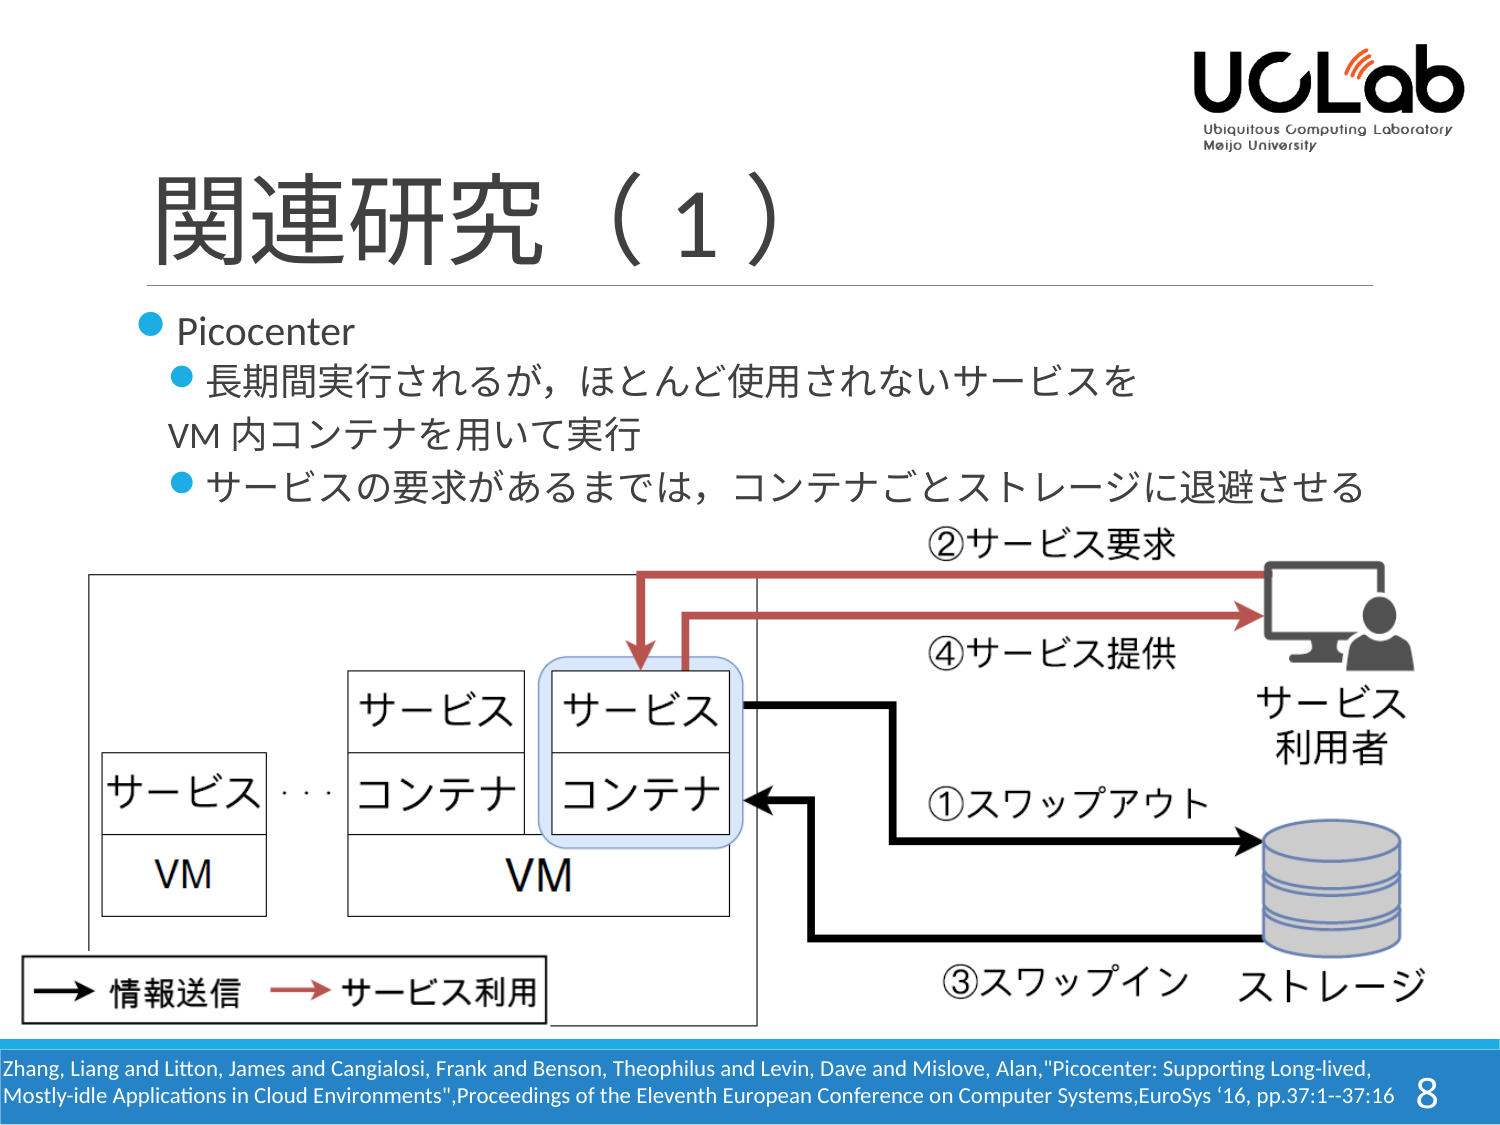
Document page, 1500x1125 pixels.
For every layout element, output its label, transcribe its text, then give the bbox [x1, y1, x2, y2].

title 関連研究（1） [135, 47, 1373, 285]
text_box Zhang, Liang and Litton, James and Cangialosi, Frank and Benson, Theophilus and Levin, Dave and Mislove, Alan,"Picocenter: Supporting Long-lived, Mostly-idle Applications in Cloud Environments",Proceedings of the Eleventh European Conference on Computer Systems,EuroSys ‘16, pp.37:1--37:16 [0, 1046, 1427, 1116]
list Picocenter 長期間実行されるが，ほとんど使用されないサービスを VM内コンテナを用いて実行 サービスの要求があるまでは，コンテナごとストレージに退避させる [135, 302, 1373, 518]
picture [18, 521, 1439, 1032]
picture [1188, 41, 1467, 152]
slide_number 8 [1400, 1059, 1489, 1120]
